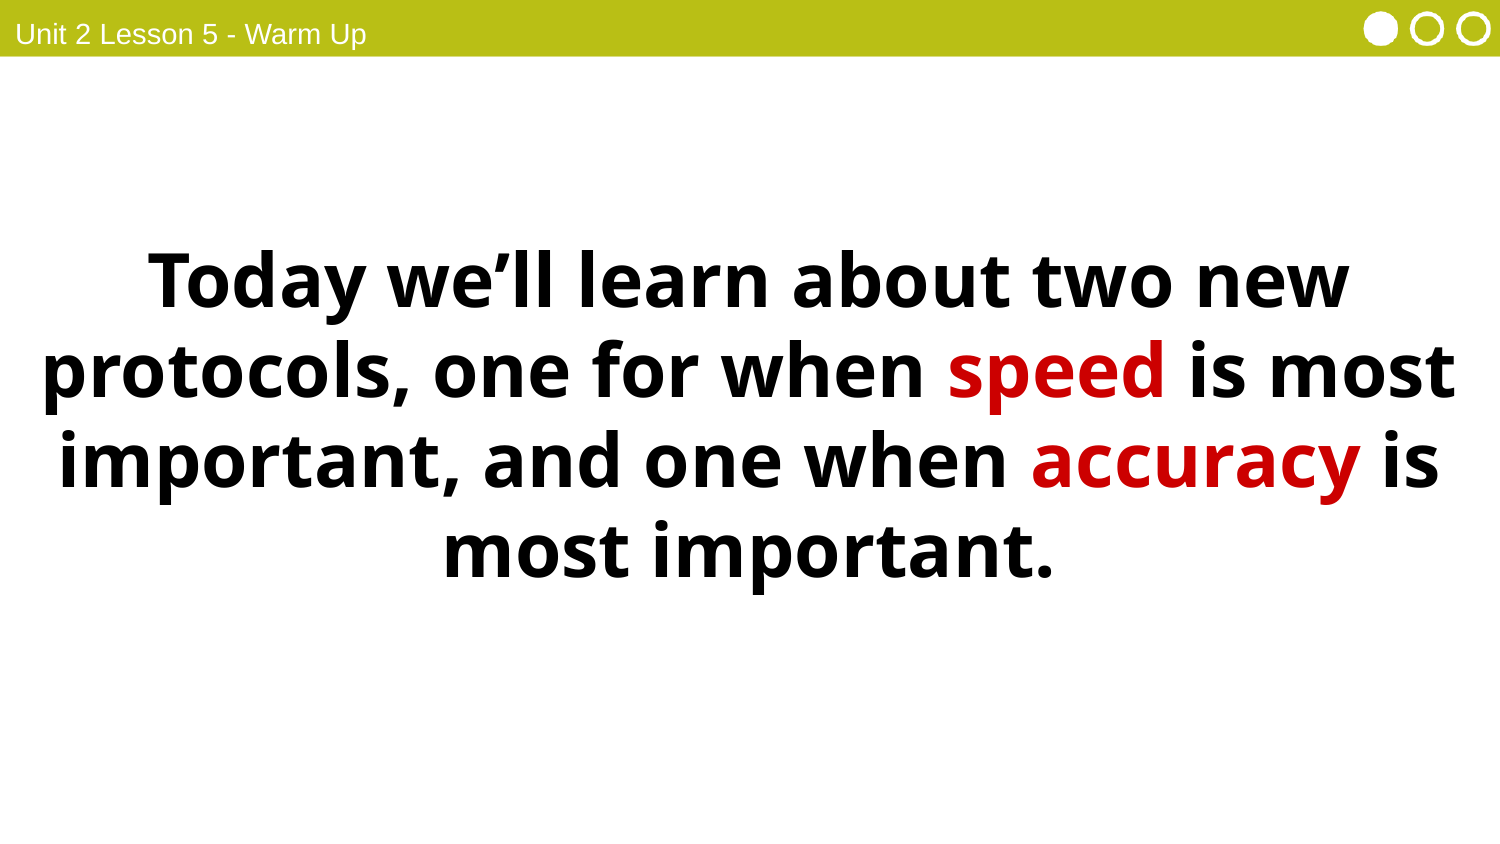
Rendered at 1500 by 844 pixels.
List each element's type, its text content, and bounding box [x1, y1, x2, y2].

text_box Unit 2 Lesson 5 - Warm Up [0, 0, 750, 58]
picture [0, 0, 1500, 844]
text_box Today we’ll learn about two new protocols, one for when speed is most important, and one when accuracy is most important. [14, 66, 1484, 760]
